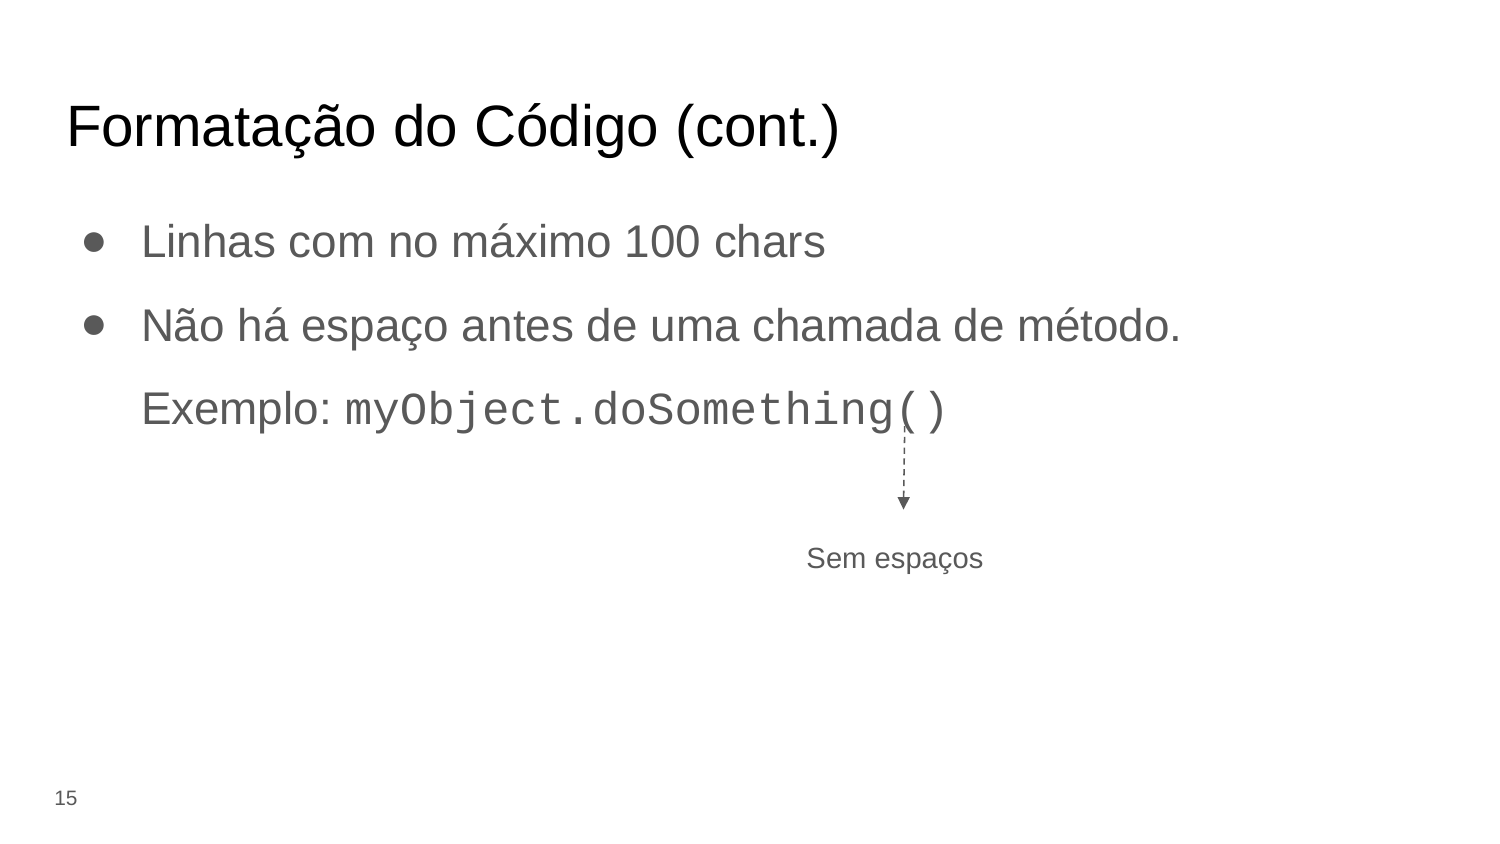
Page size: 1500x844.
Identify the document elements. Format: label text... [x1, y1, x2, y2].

text_box Linhas com no máximo 100 chars Não há espaço antes de uma chamada de método. Exemplo: myObject.doSomething() [51, 188, 1449, 459]
title Formatação do Código (cont.) [51, 72, 1449, 167]
text_box Sem espaços [791, 524, 1005, 590]
slide_number ‹#› [2, 764, 93, 830]
